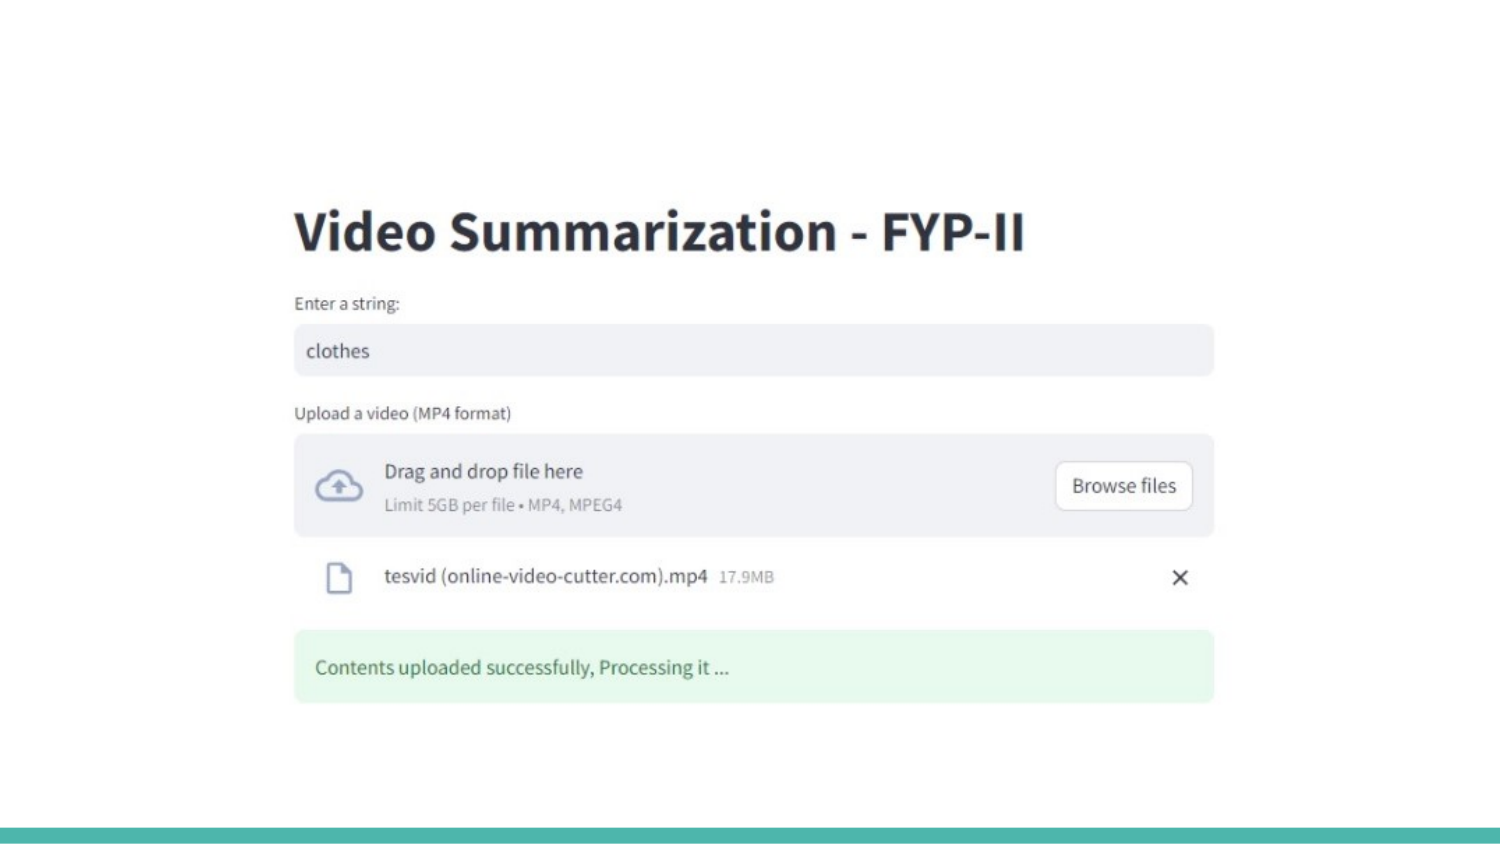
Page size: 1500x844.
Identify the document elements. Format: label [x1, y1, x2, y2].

picture [226, 56, 1273, 753]
